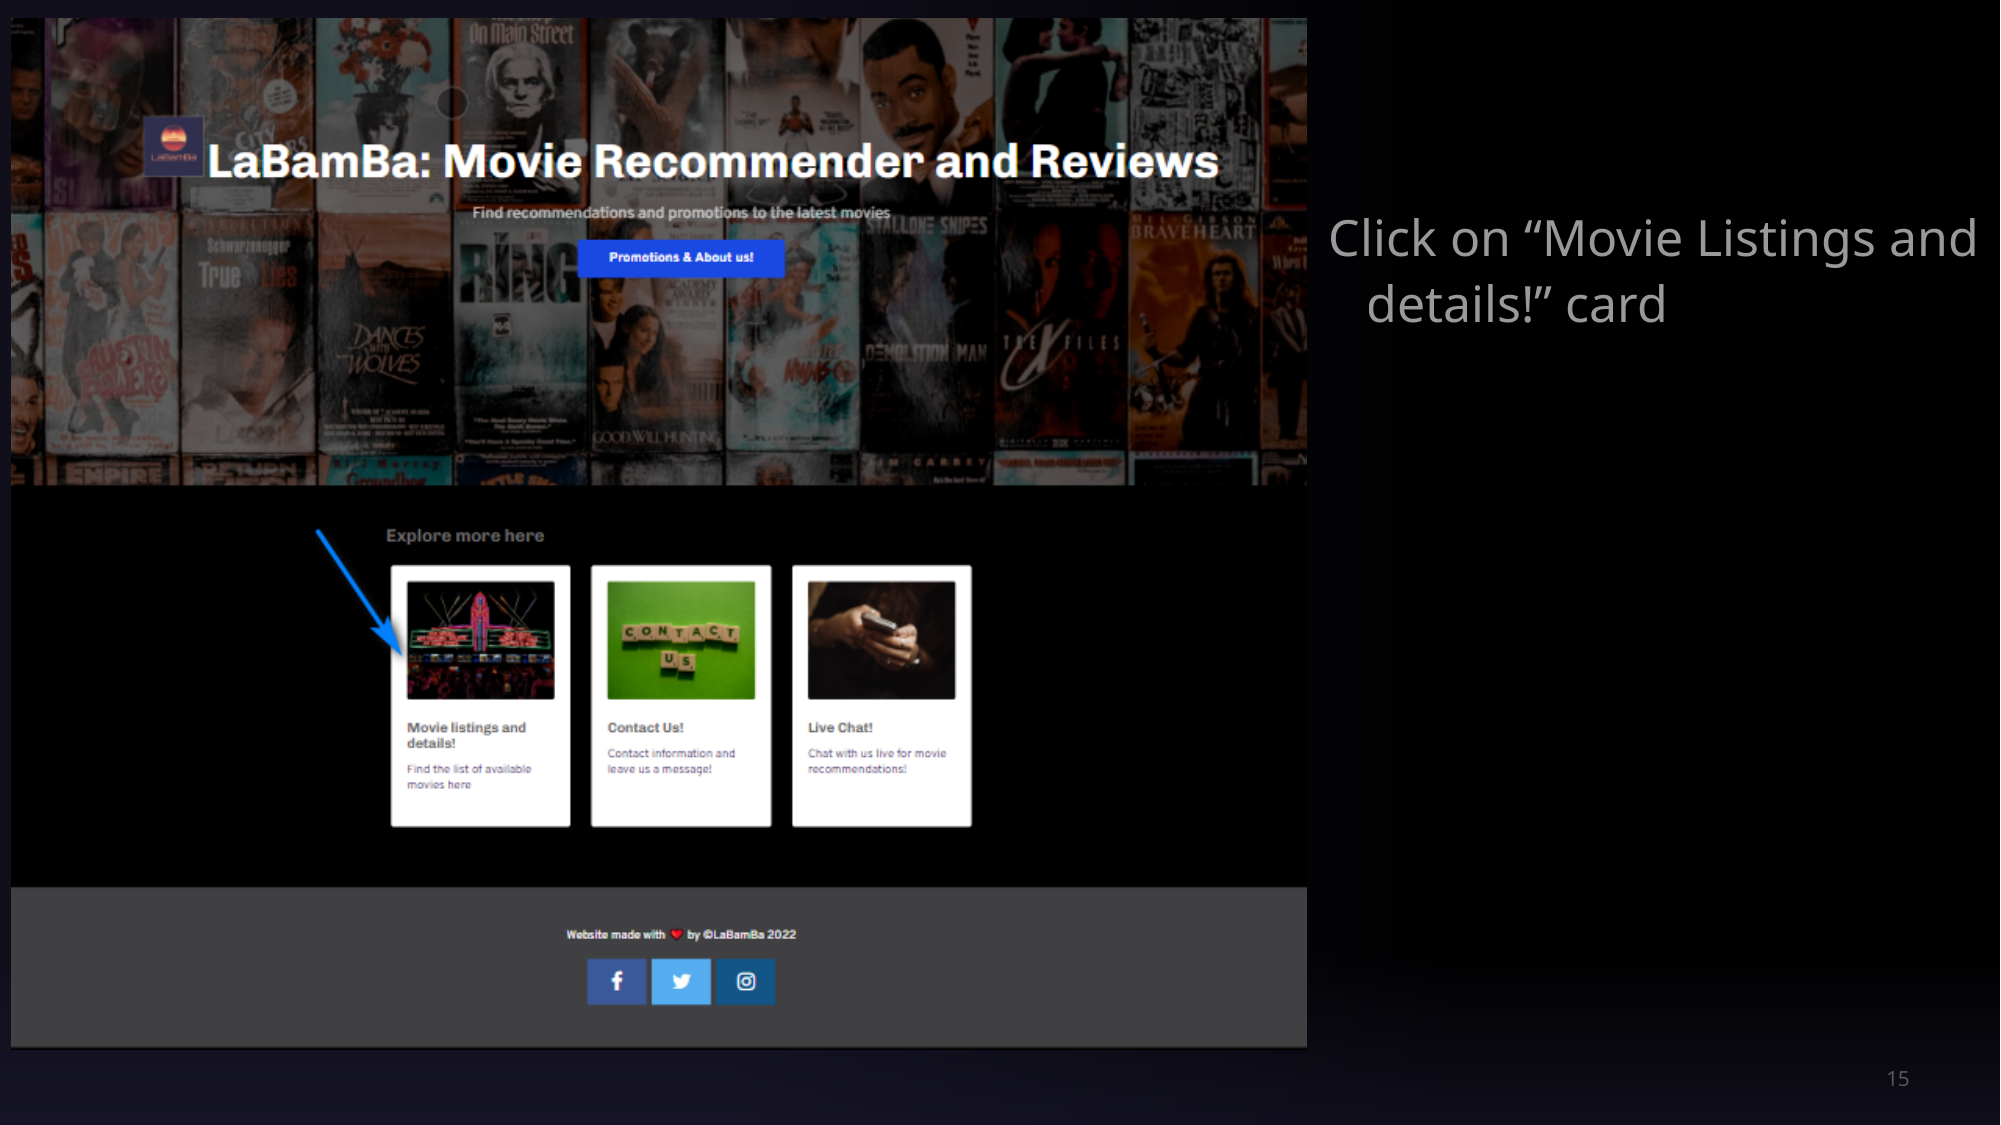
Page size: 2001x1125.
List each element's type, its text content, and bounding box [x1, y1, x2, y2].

picture [11, 18, 1307, 1050]
subtitle Click on “Movie Listings and details!” card [1328, 0, 1989, 1125]
